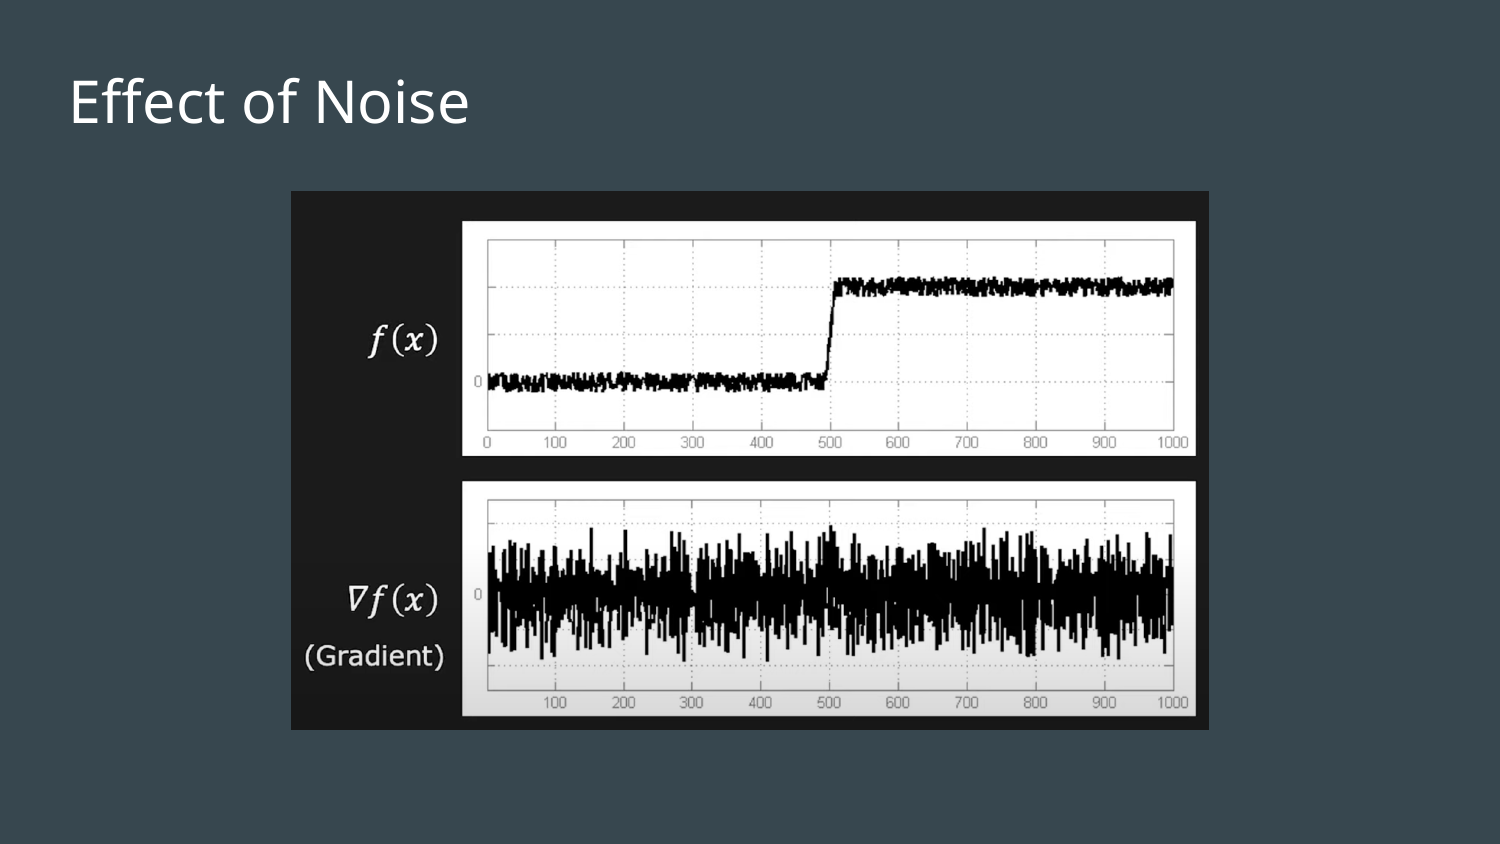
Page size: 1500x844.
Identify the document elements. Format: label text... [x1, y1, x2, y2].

title Effect of Noise [53, 49, 1452, 144]
picture [291, 190, 1209, 730]
